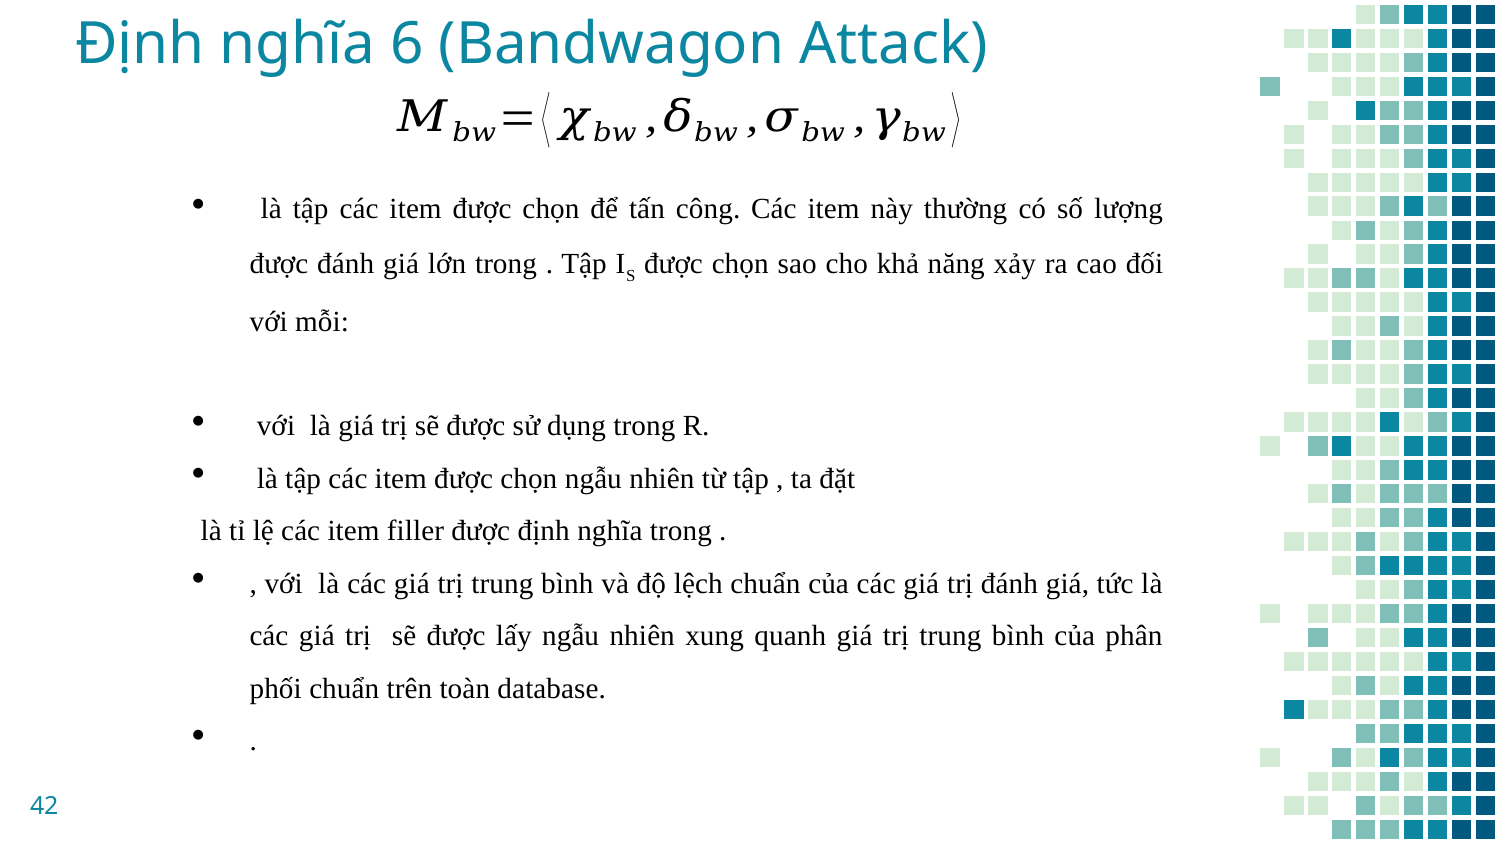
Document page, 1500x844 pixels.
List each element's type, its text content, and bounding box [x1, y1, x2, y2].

slide_number 42 [15, 774, 105, 839]
title Định nghĩa 6 (Bandwagon Attack) [60, 4, 1061, 90]
